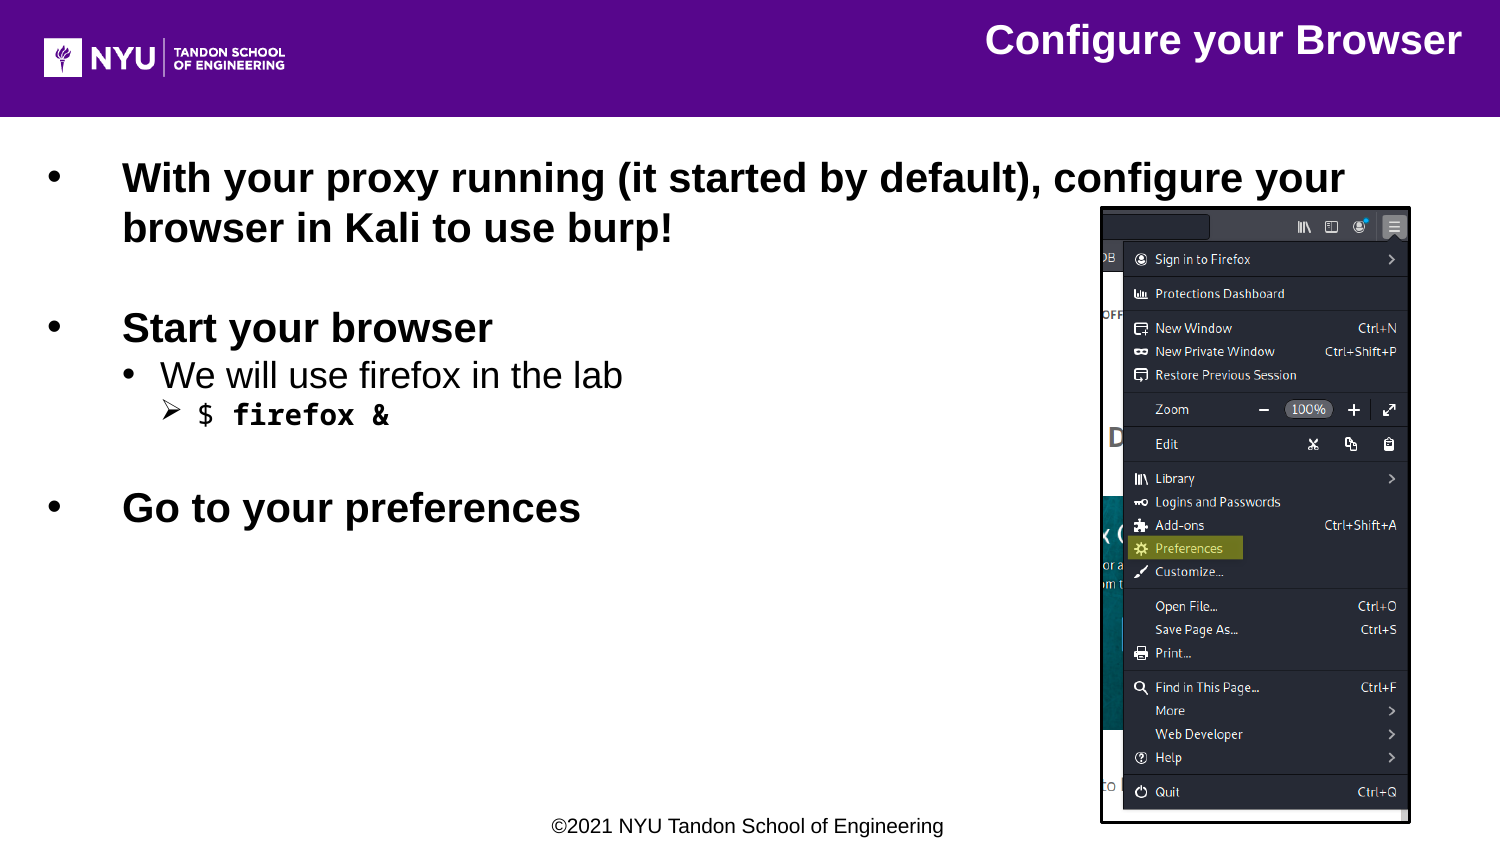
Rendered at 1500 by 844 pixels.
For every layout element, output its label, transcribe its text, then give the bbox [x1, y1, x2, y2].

picture [44, 38, 285, 77]
list Configure your Browser [392, 12, 1463, 109]
list With your proxy running (it started by default), configure your browser in Kali to use burp! Start your browser We will use firefox in the lab $ firefox & Go to your preferences [47, 151, 1454, 800]
picture [1102, 209, 1408, 822]
